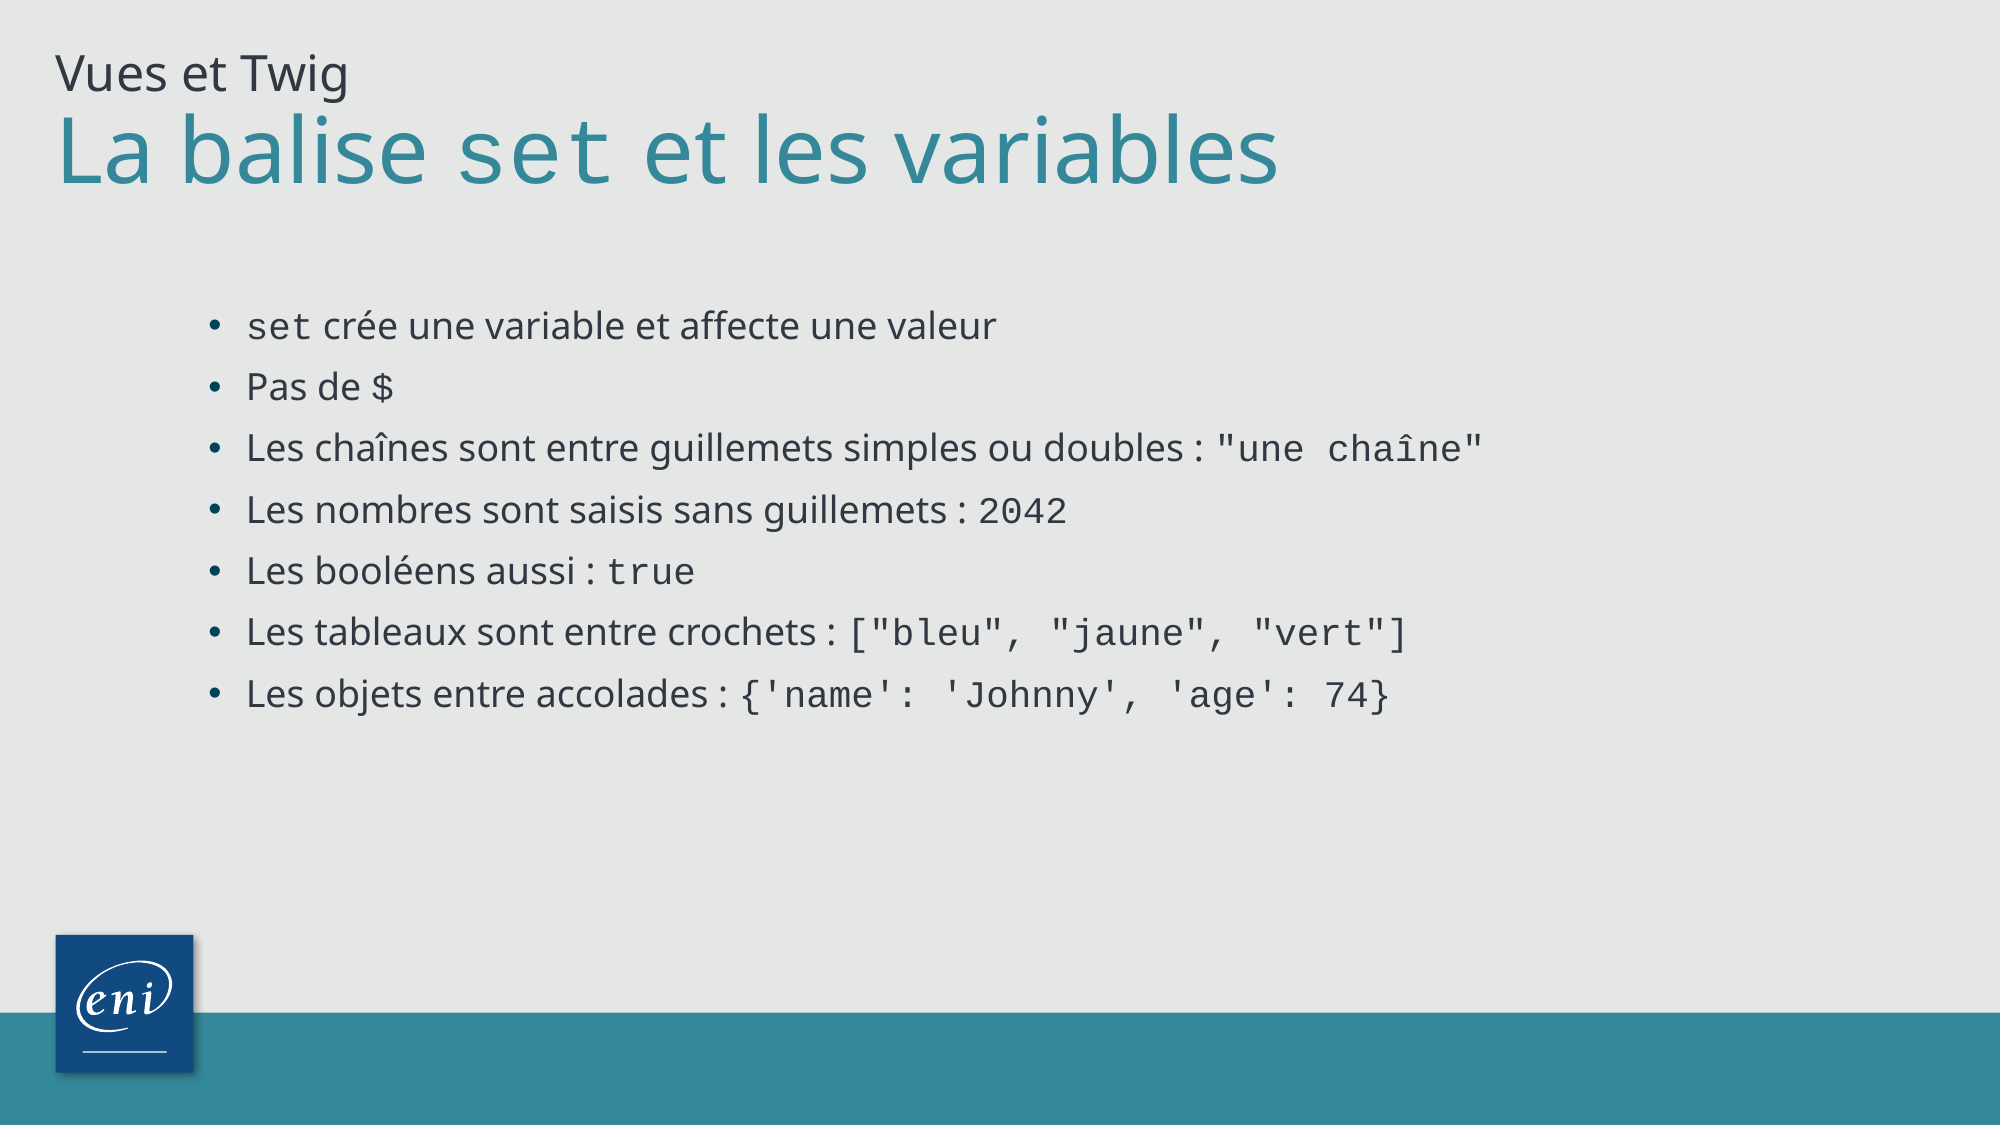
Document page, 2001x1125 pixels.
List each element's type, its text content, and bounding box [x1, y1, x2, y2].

title La balise set et les variables [55, 104, 1952, 205]
list set crée une variable et affecte une valeur Pas de $ Les chaînes sont entre guillemets simples ou doubles : "une chaîne" Les nombres sont saisis sans guillemets : 2042 Les booléens aussi : true Les tableaux sont entre crochets : ["bleu", "jaune", "vert"] Les objets entre accolades : {'name': 'Johnny', 'age': 74} [193, 299, 1952, 571]
list Vues et Twig [55, 31, 1952, 103]
